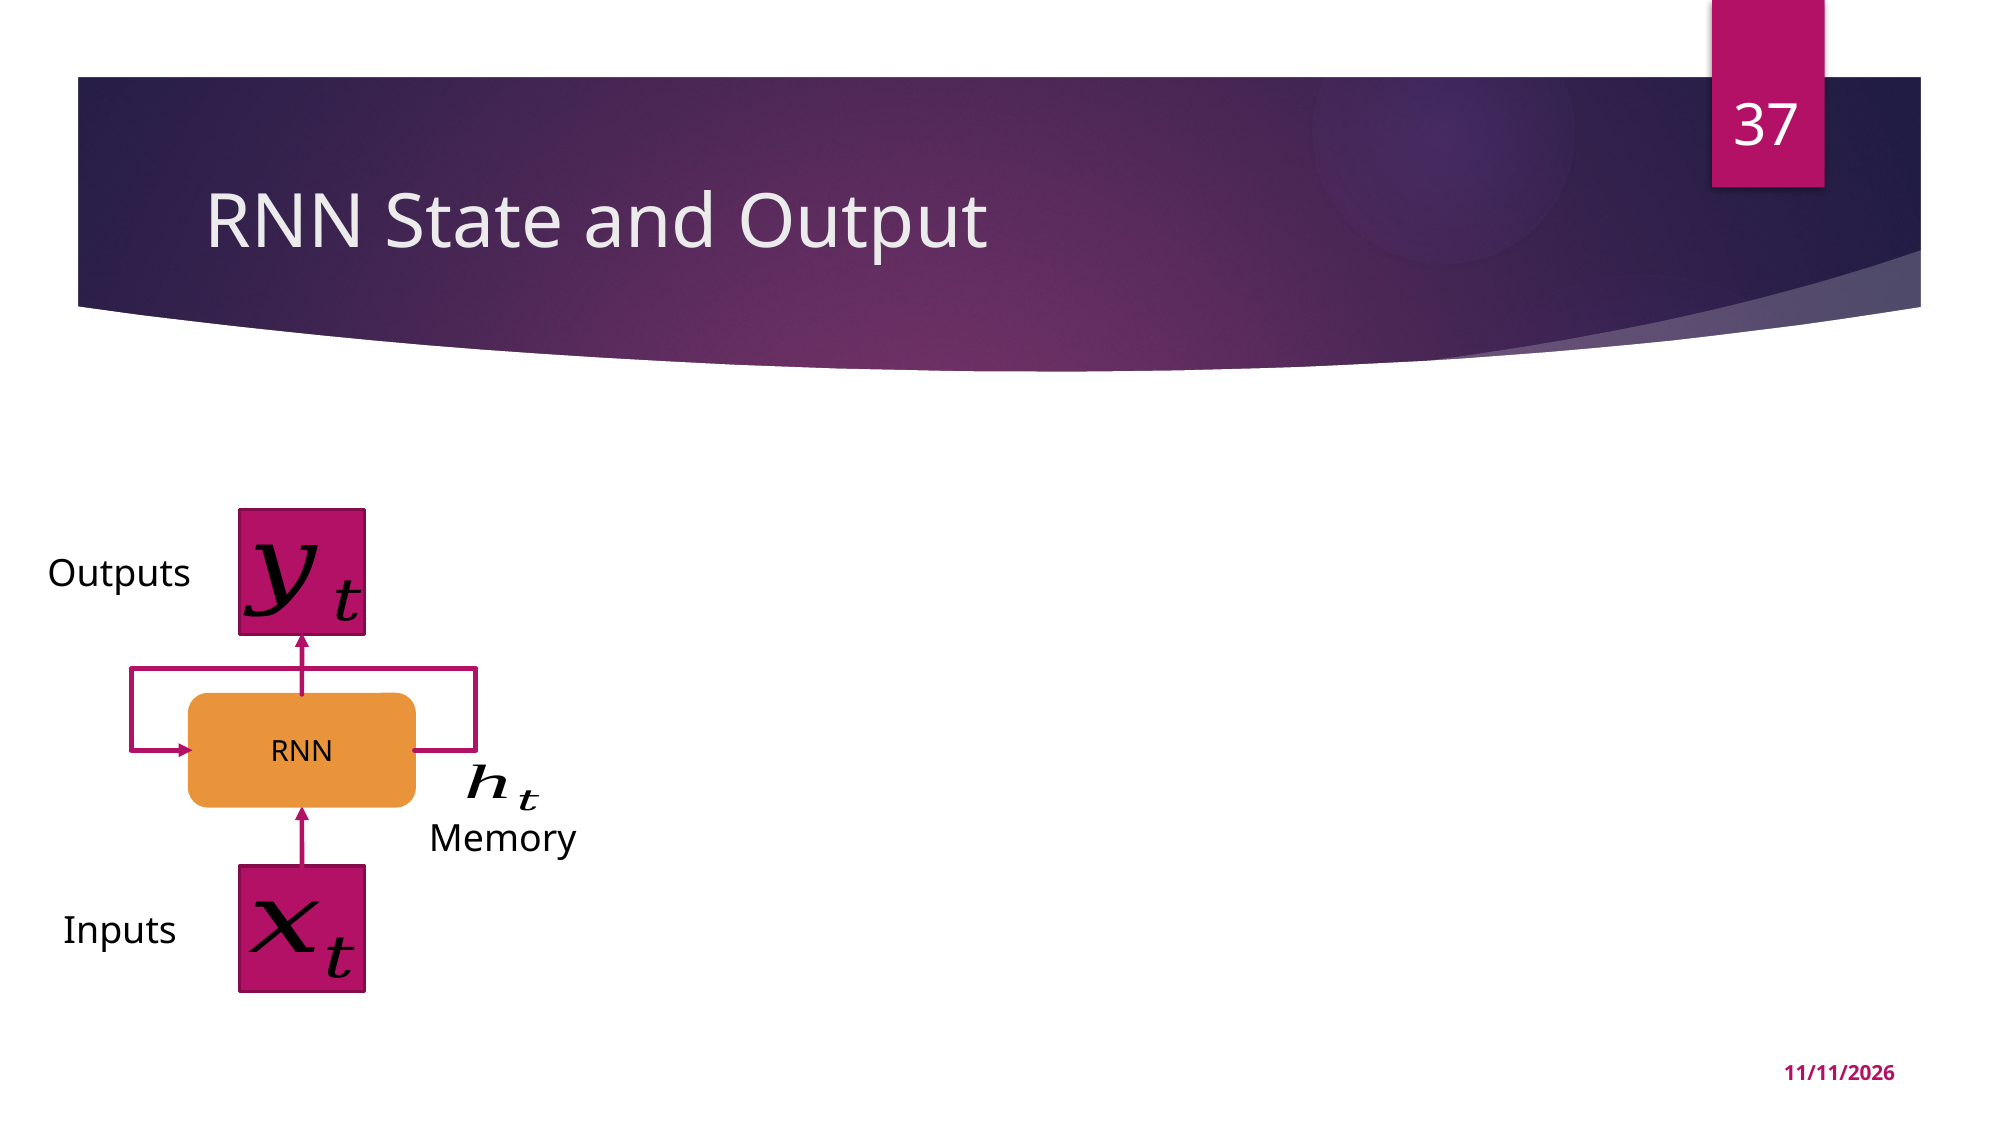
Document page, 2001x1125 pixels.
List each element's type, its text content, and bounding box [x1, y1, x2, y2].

title RNN State and Output [189, 159, 1627, 276]
text_box [187, 692, 416, 808]
slide_number 37 [1698, 48, 1836, 175]
text_box RNN [255, 724, 349, 775]
text_box Inputs [48, 898, 192, 958]
text_box Memory [414, 806, 592, 866]
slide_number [1747, 1048, 1911, 1099]
text_box Outputs [32, 541, 207, 602]
